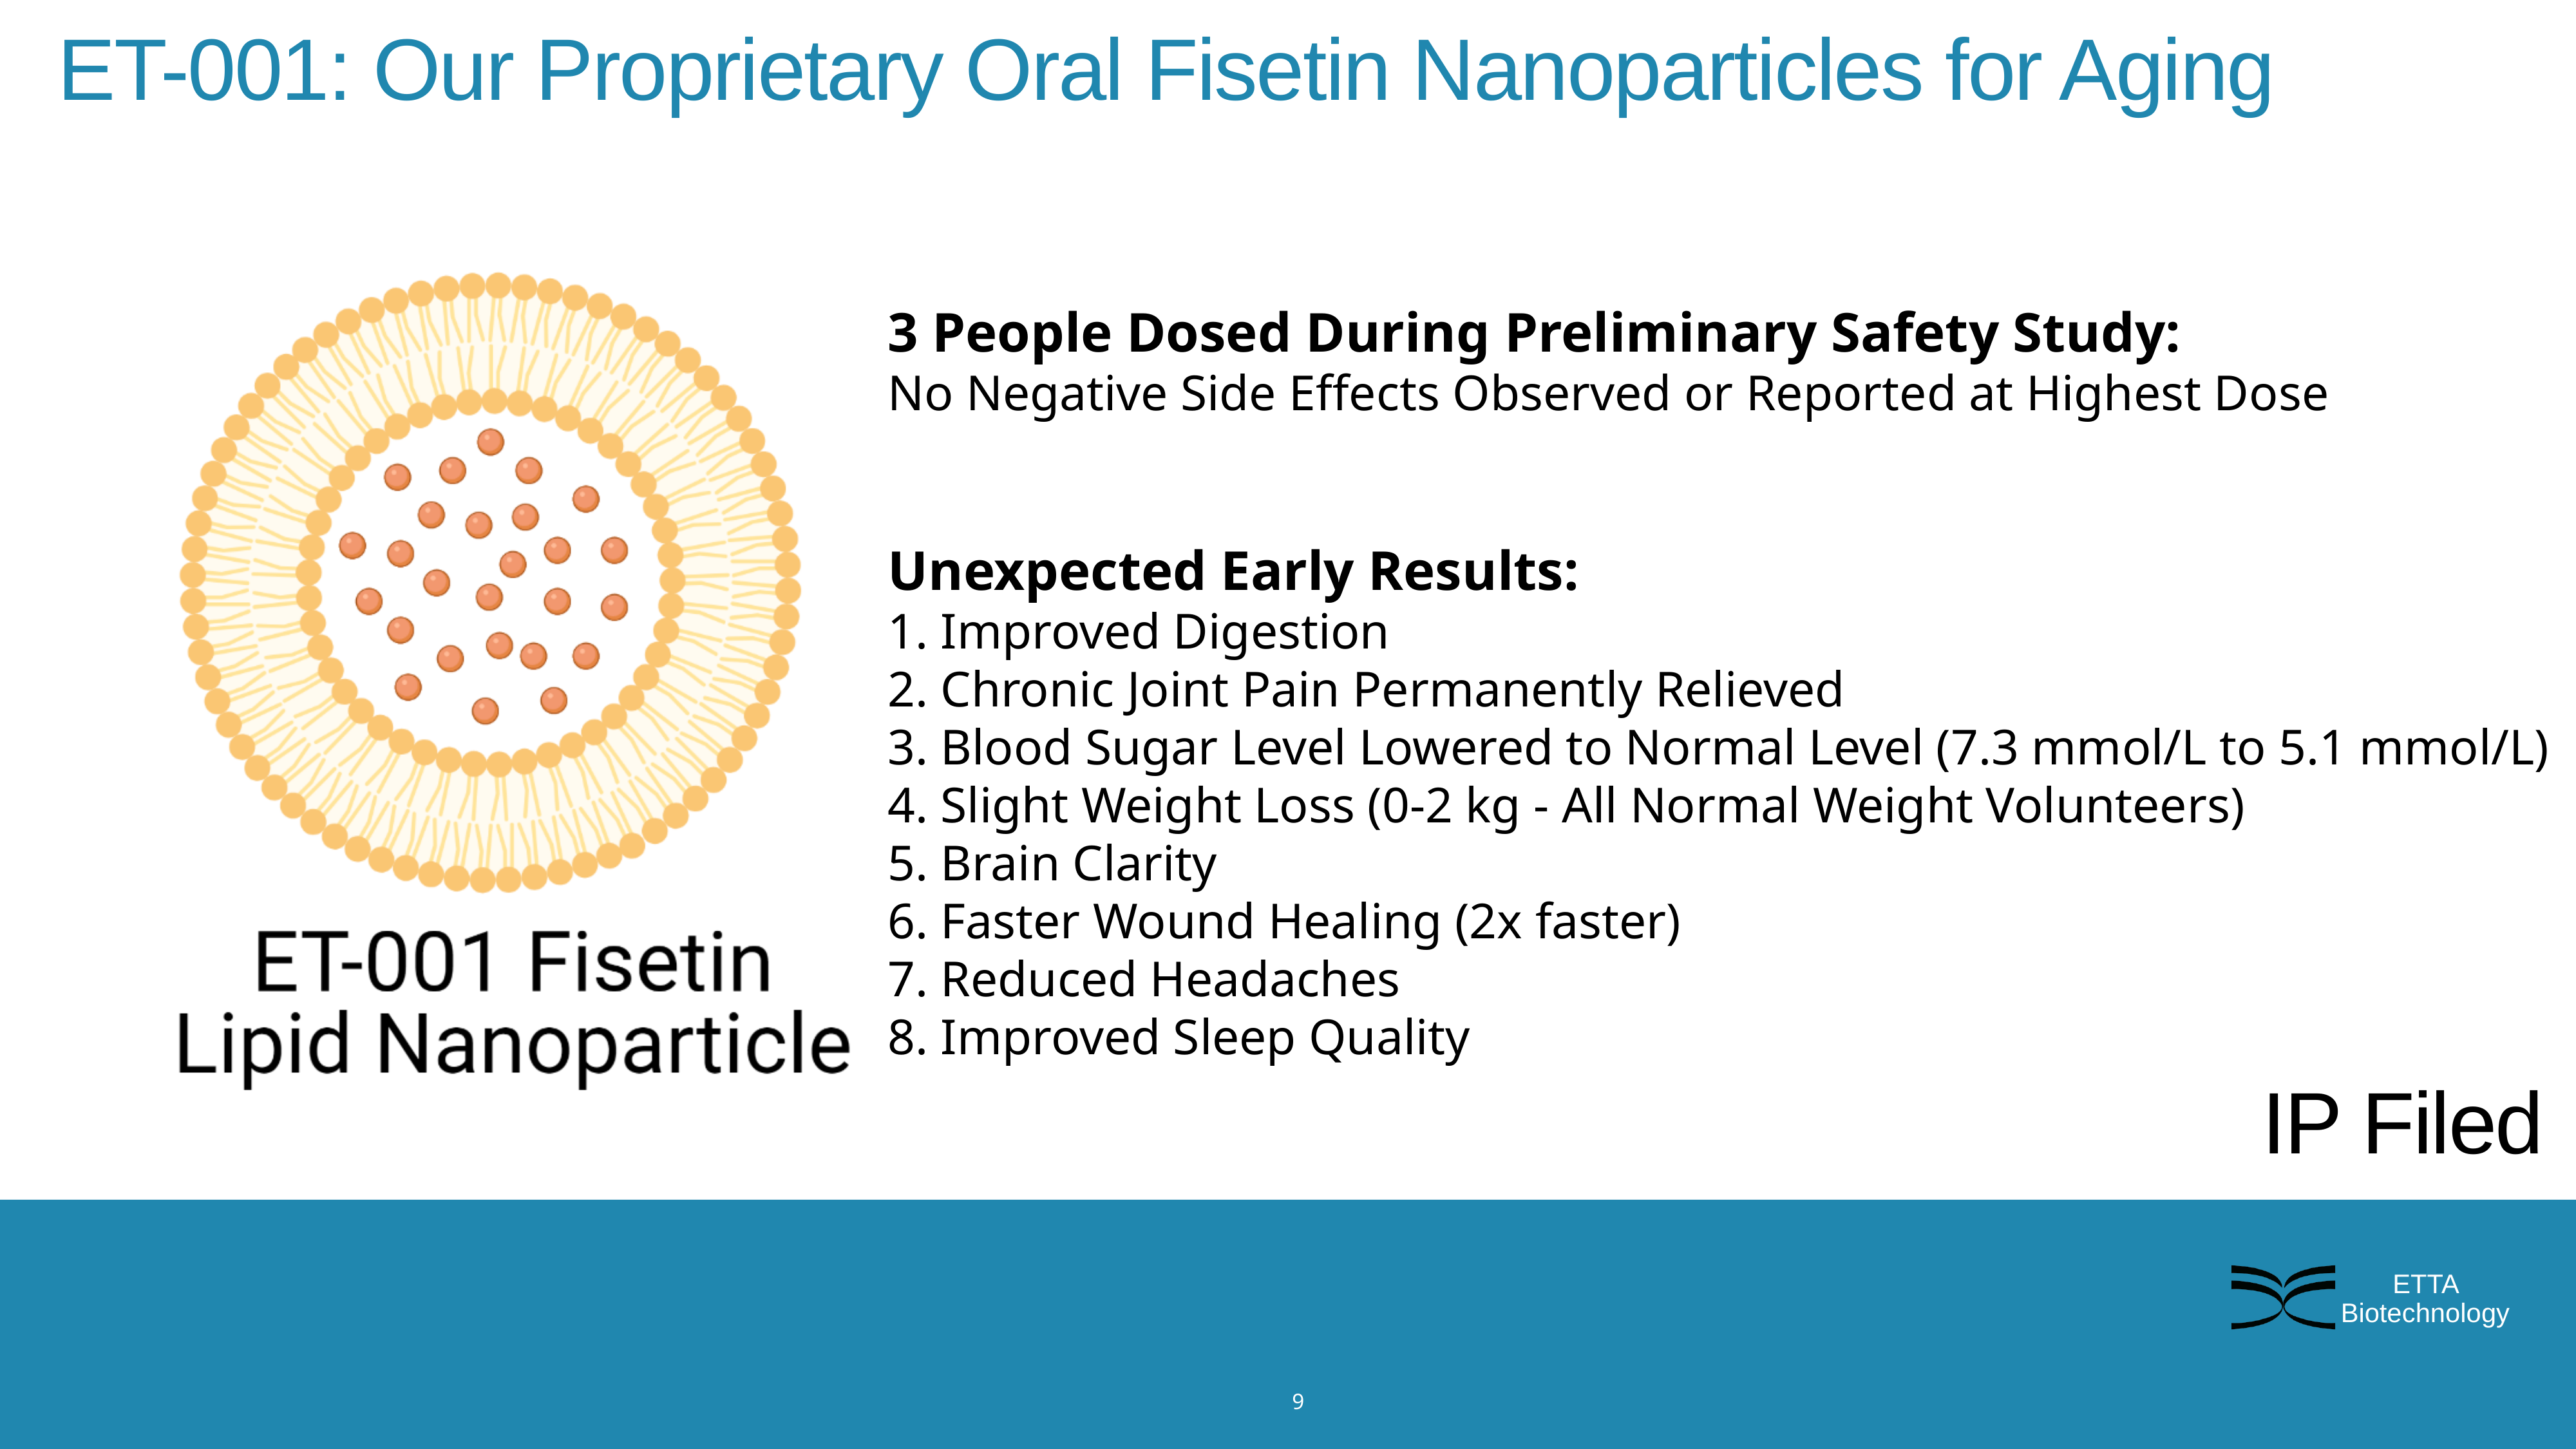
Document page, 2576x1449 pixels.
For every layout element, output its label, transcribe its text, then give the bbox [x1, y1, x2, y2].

picture [112, 265, 891, 1097]
slide_number 9 [1276, 1381, 1320, 1422]
picture [2229, 1258, 2340, 1340]
text_box [0, 1199, 2576, 1449]
text_box ETTA Biotechnology [2340, 1264, 2548, 1334]
text_box IP Filed [2257, 1082, 2548, 1175]
text_box 3 People Dosed During Preliminary Safety Study: No Negative Side Effects Observed or Reported at Highest Dose Unexpected Early Results: 1. Improved Digestion 2. Chronic Joint Pain Permanently Relieved 3. Blood Sugar Level Lowered to Normal Level (7.3 mmol/L to 5.1 mmol/L) 4. Slight Weight Loss (0-2 kg - All Normal Weight Volunteers) 5. Brain Clarity 6. Faster Wound Healing (2x faster) 7. Reduced Headaches 8. Improved Sleep Quality [884, 294, 2555, 1104]
title ET-001: Our Proprietary Oral Fisetin Nanoparticles for Aging [53, 29, 2442, 163]
